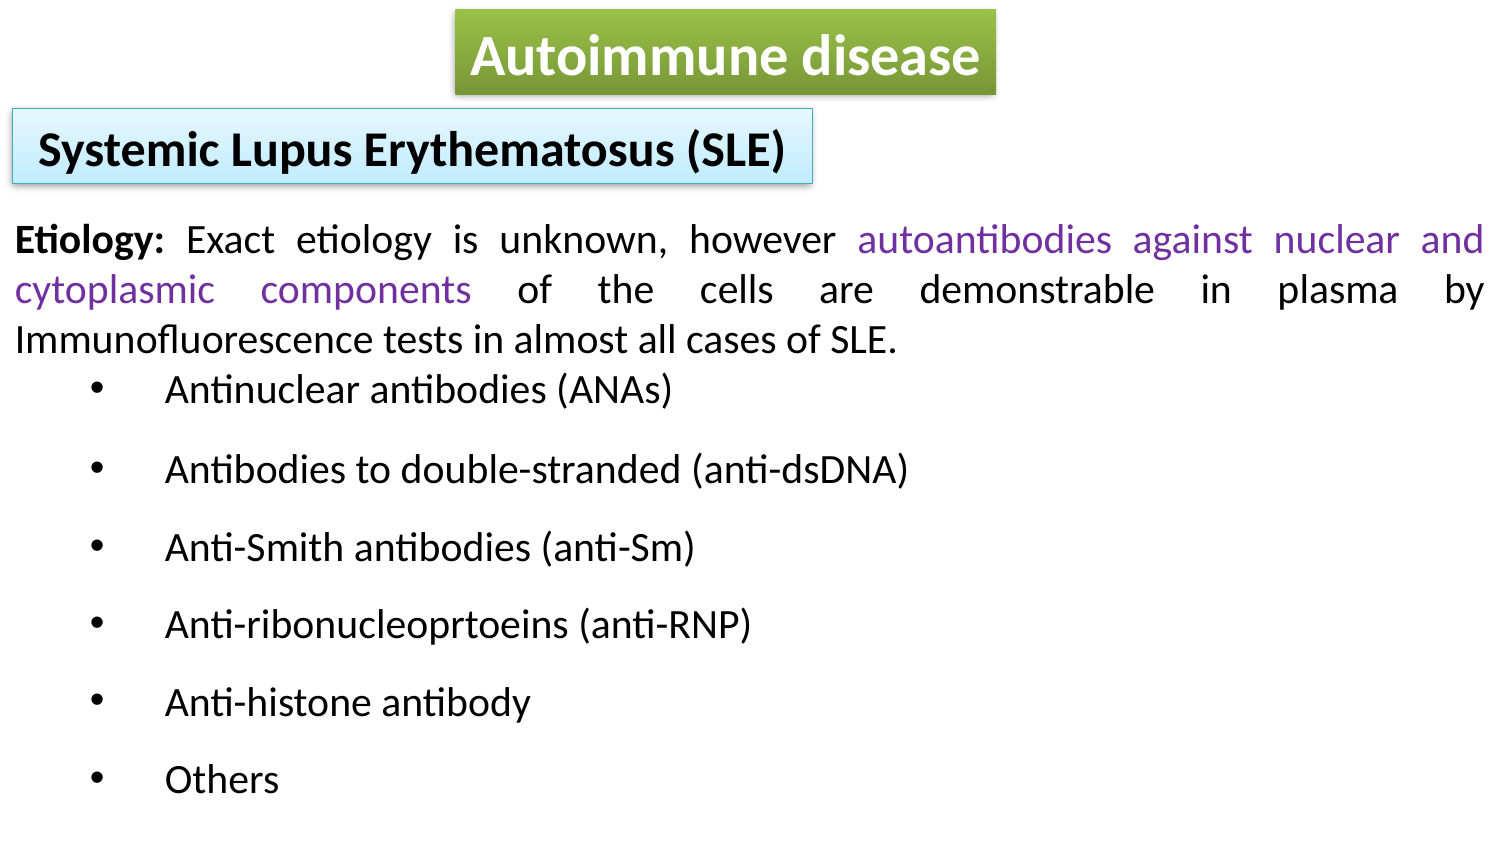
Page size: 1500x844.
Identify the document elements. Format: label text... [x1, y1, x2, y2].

text_box Systemic Lupus Erythematosus (SLE) [12, 108, 813, 184]
text_box Autoimmune disease [455, 9, 997, 95]
text_box Etiology: Exact etiology is unknown, however autoantibodies against nuclear and cytoplasmic components of the cells are demonstrable in plasma by Immunofluorescence tests in almost all cases of SLE. Antinuclear antibodies (ANAs) Antibodies to double-stranded (anti-dsDNA) Anti-Smith antibodies (anti-Sm) Anti-ribonucleoprtoeins (anti-RNP) Anti-histone antibody Others [0, 204, 1500, 810]
